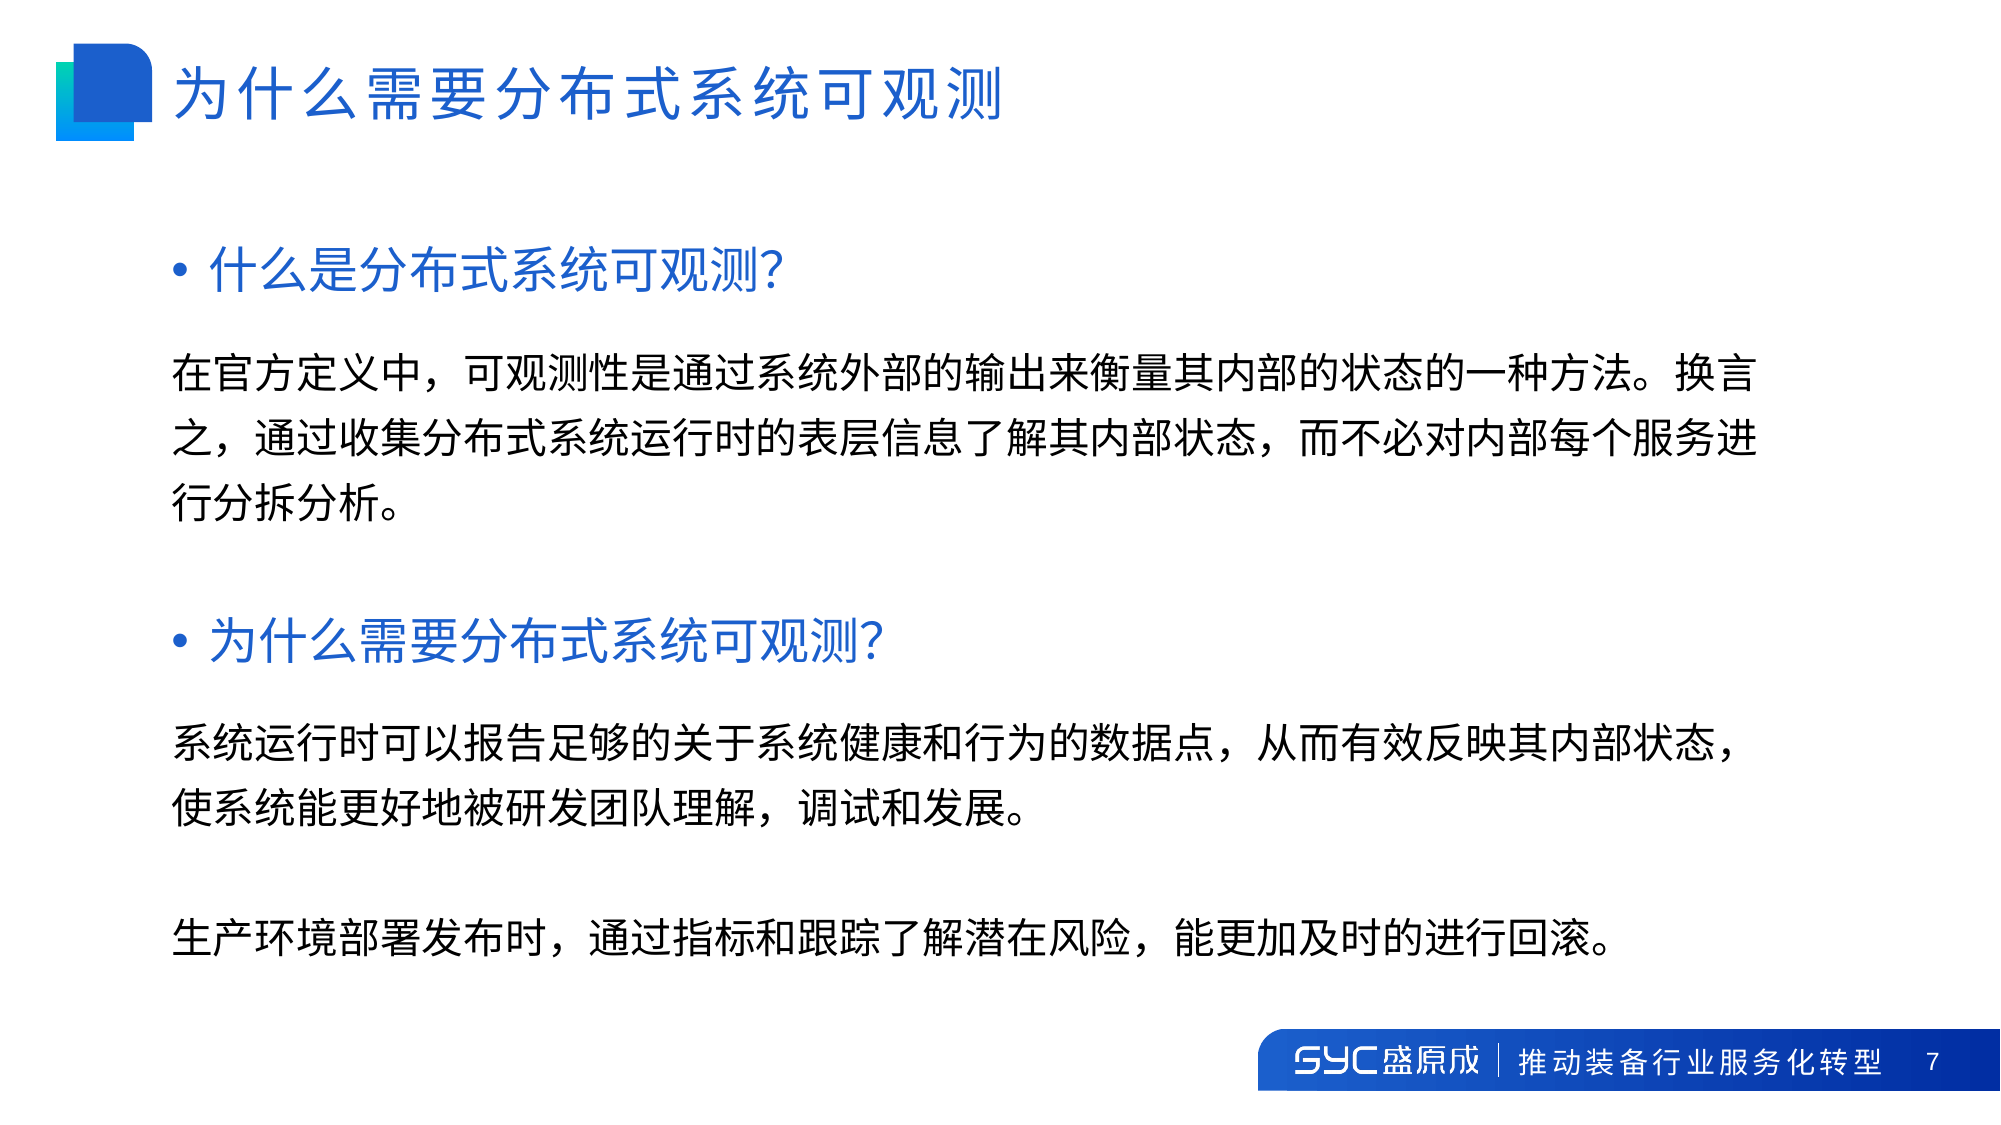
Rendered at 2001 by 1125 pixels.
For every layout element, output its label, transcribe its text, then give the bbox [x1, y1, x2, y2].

text_box 系统运行时可以报告足够的关于系统健康和行为的数据点，从而有效反映其内部状态，使系统能更好地被研发团队理解，调试和发展。 生产环境部署发布时，通过指标和跟踪了解潜在风险，能更加及时的进行回滚。 [156, 694, 1795, 970]
text_box 在官方定义中，可观测性是通过系统外部的输出来衡量其内部的状态的一种方法。换言之，通过收集分布式系统运行时的表层信息了解其内部状态，而不必对内部每个服务进行分拆分析。 [156, 324, 1795, 534]
text_box 什么是分布式系统可观测？ [156, 238, 1475, 317]
picture [1289, 1034, 1484, 1084]
text_box 为什么需要分布式系统可观测？ [156, 608, 1475, 687]
title 为什么需要分布式系统可观测 [157, 38, 1883, 146]
